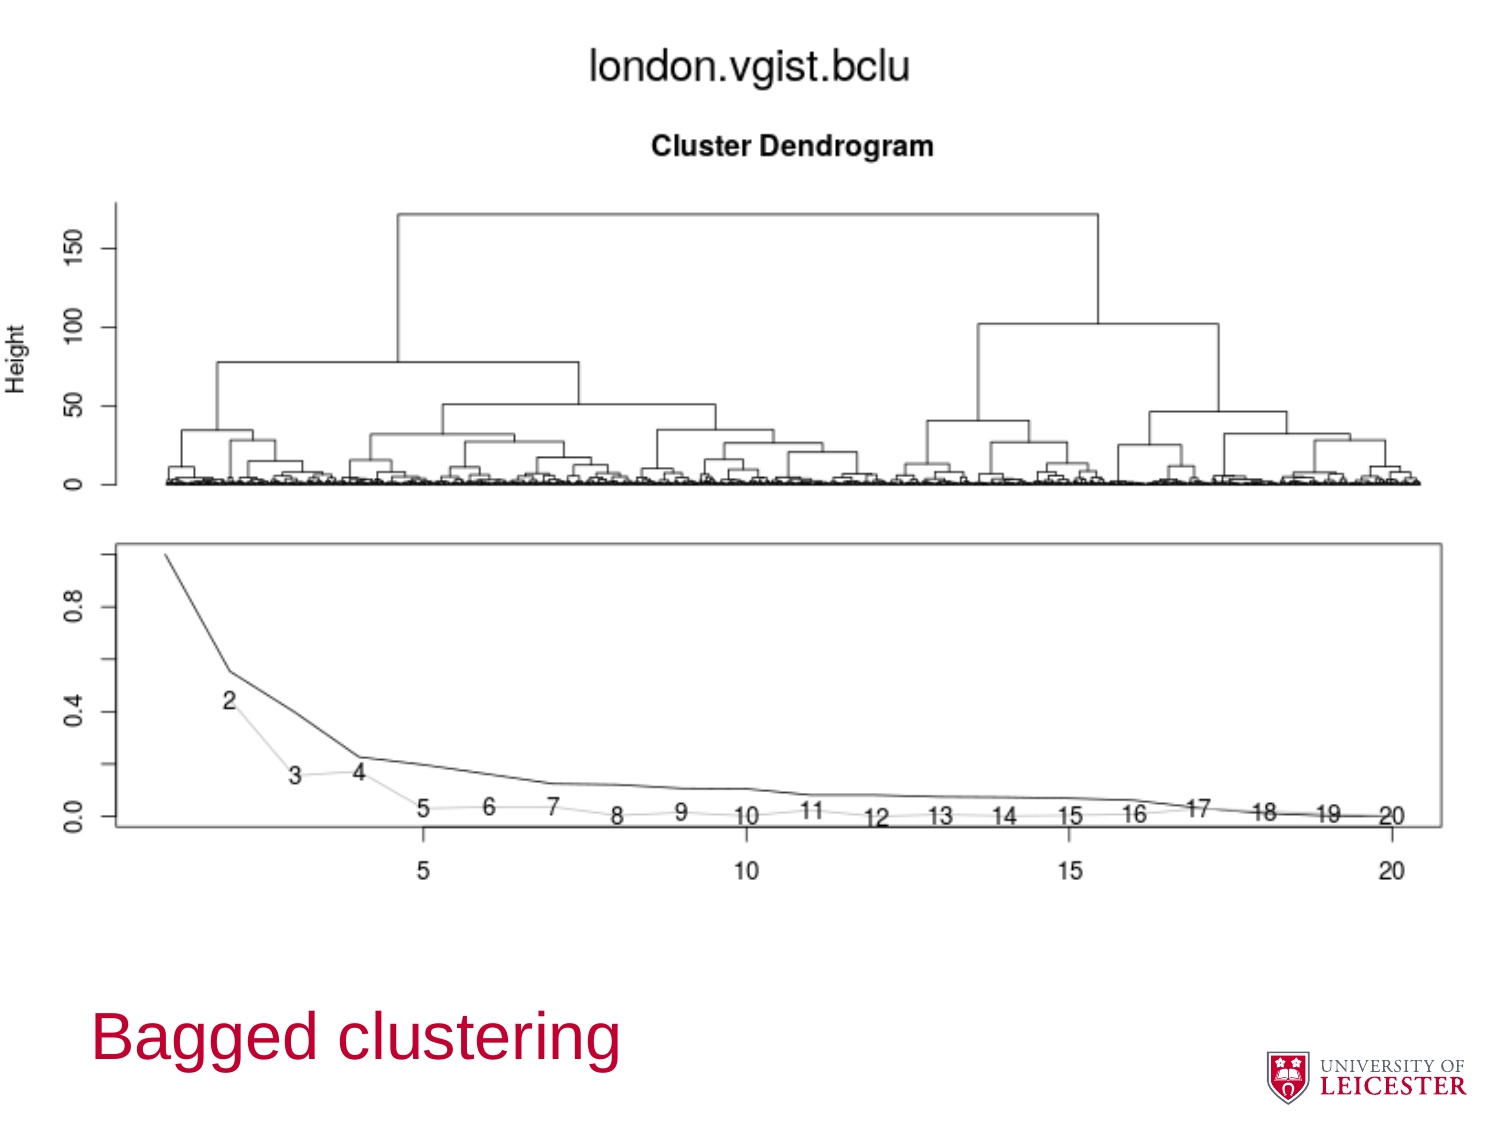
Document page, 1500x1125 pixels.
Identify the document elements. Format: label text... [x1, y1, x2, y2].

title Bagged clustering [74, 970, 1426, 1097]
picture [0, 0, 1500, 945]
